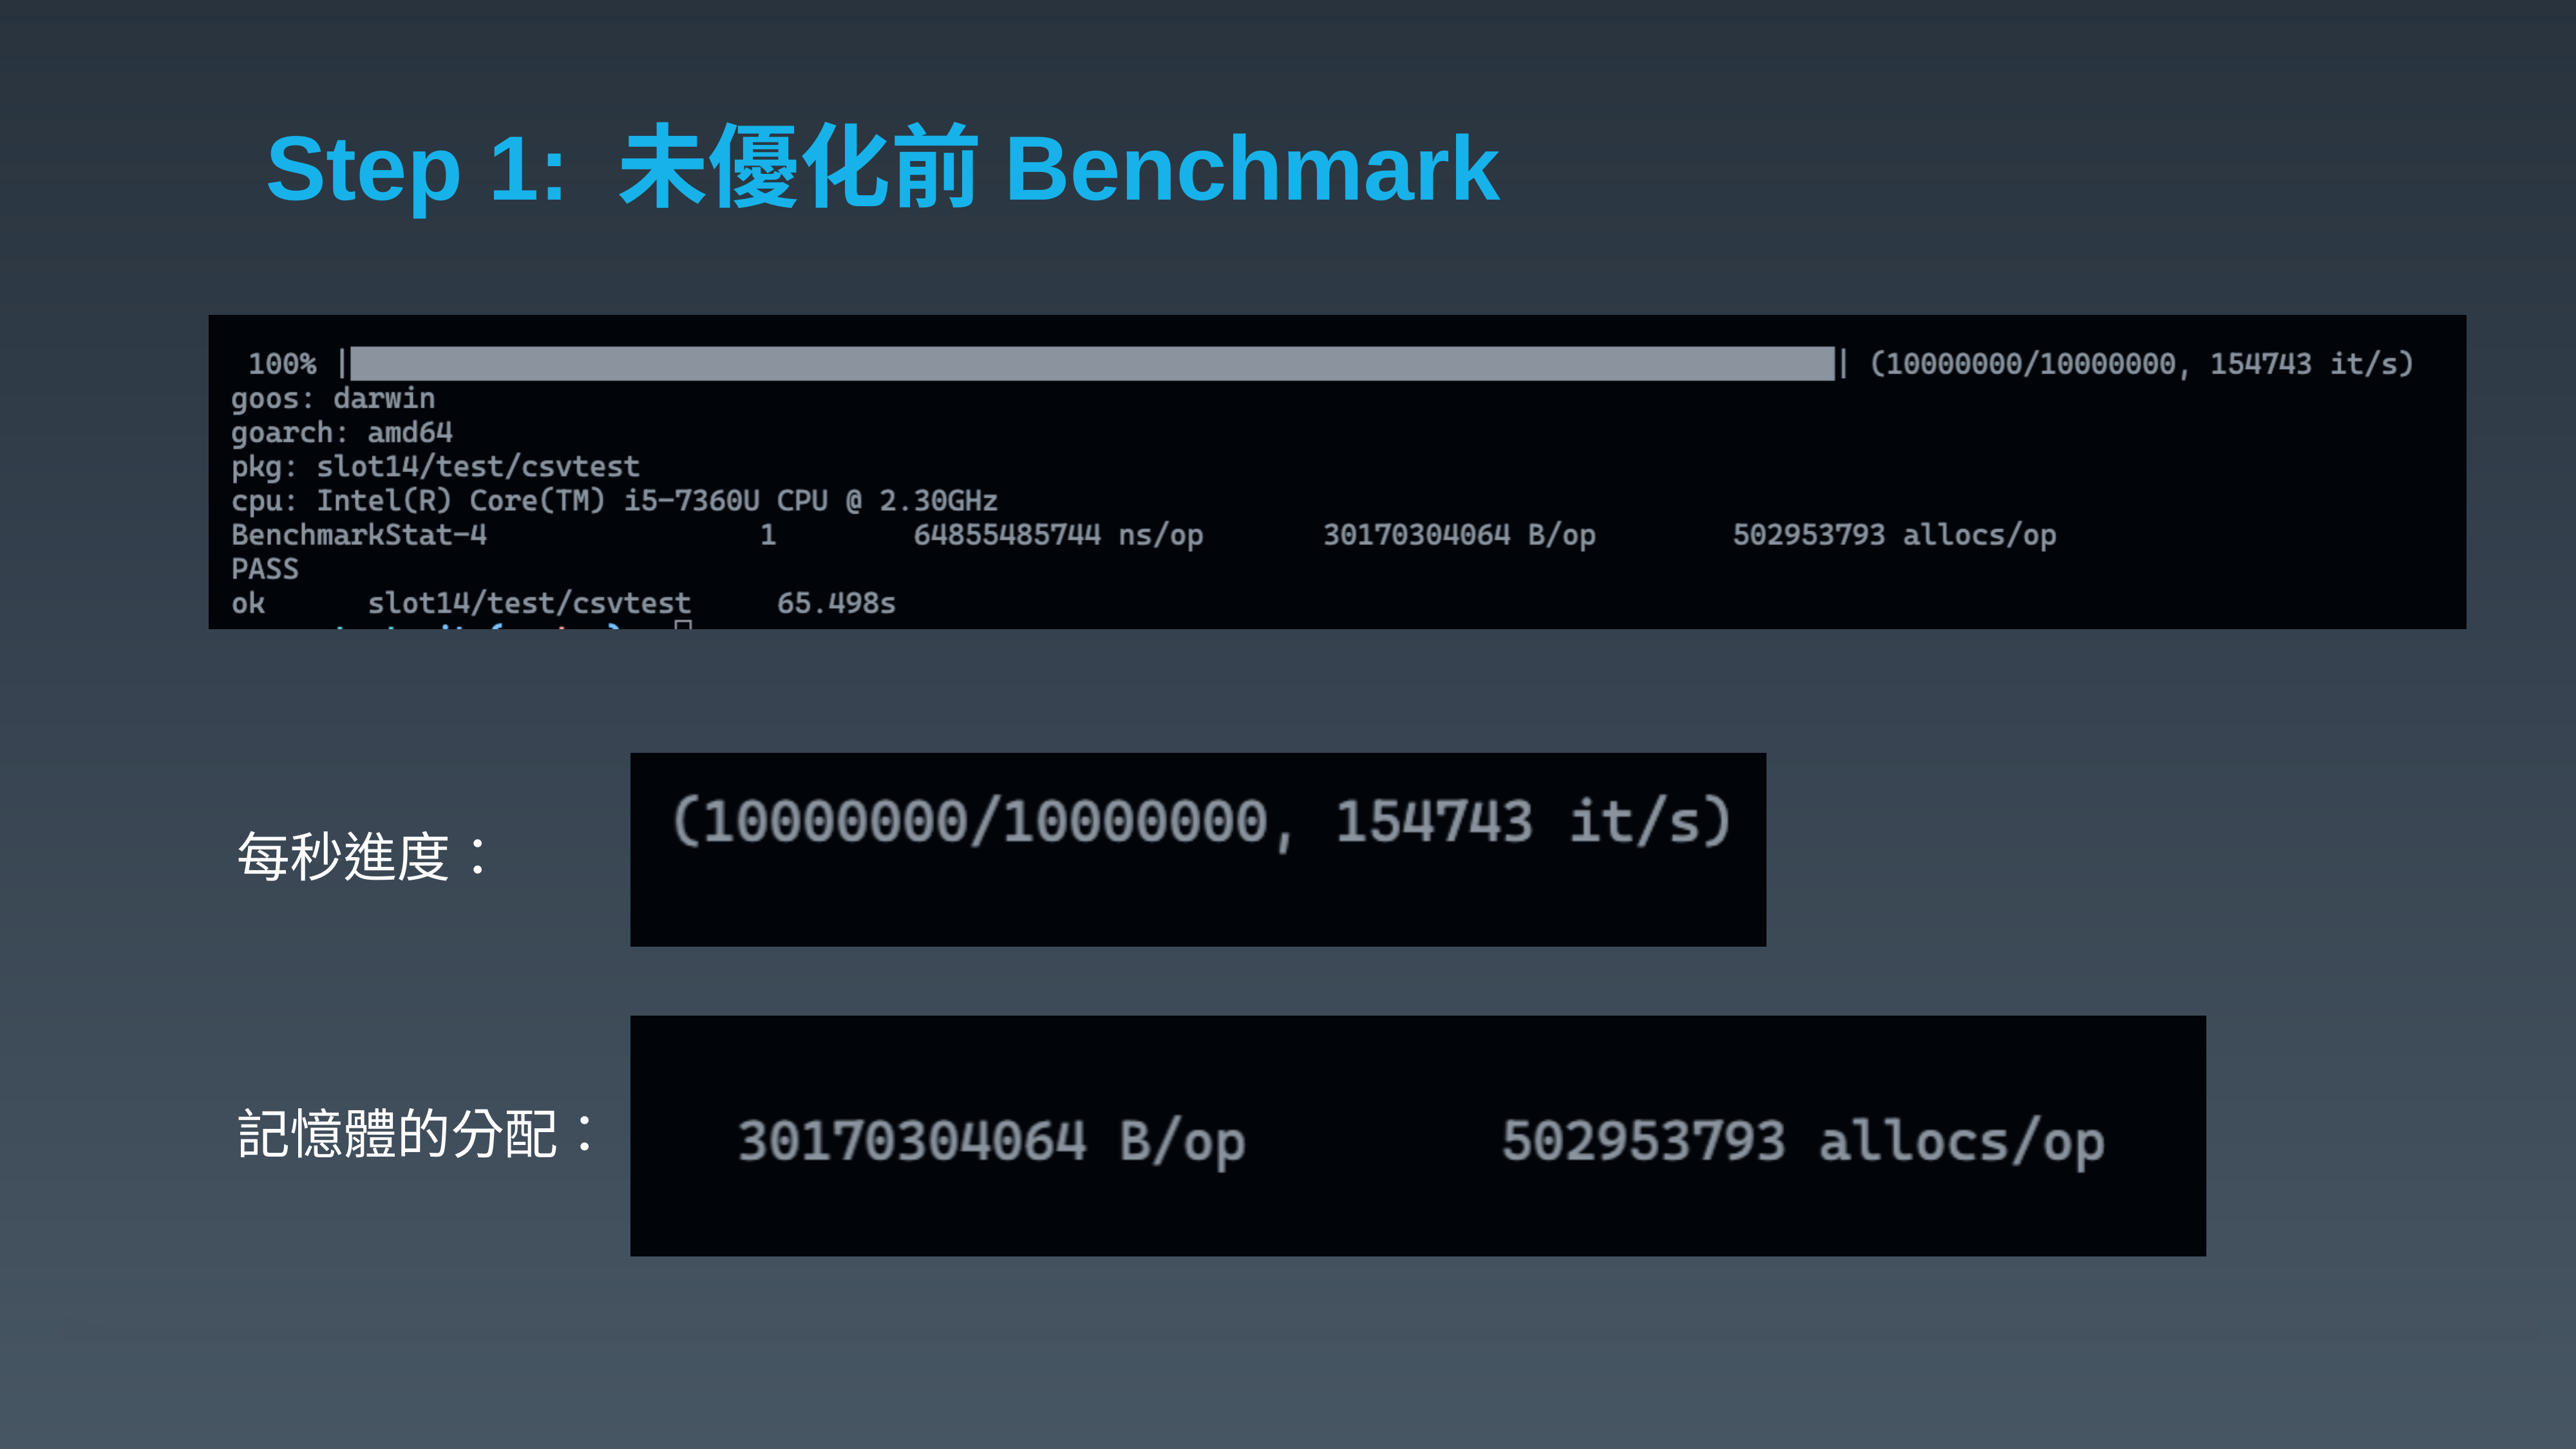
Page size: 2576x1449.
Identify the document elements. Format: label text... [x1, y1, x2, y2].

text_box 每秒進度： [231, 817, 630, 901]
title Step 1: 未優化前Benchmark [260, 103, 2316, 243]
picture [0, 0, 2576, 1449]
text_box 記憶體的分配： [231, 1095, 630, 1178]
